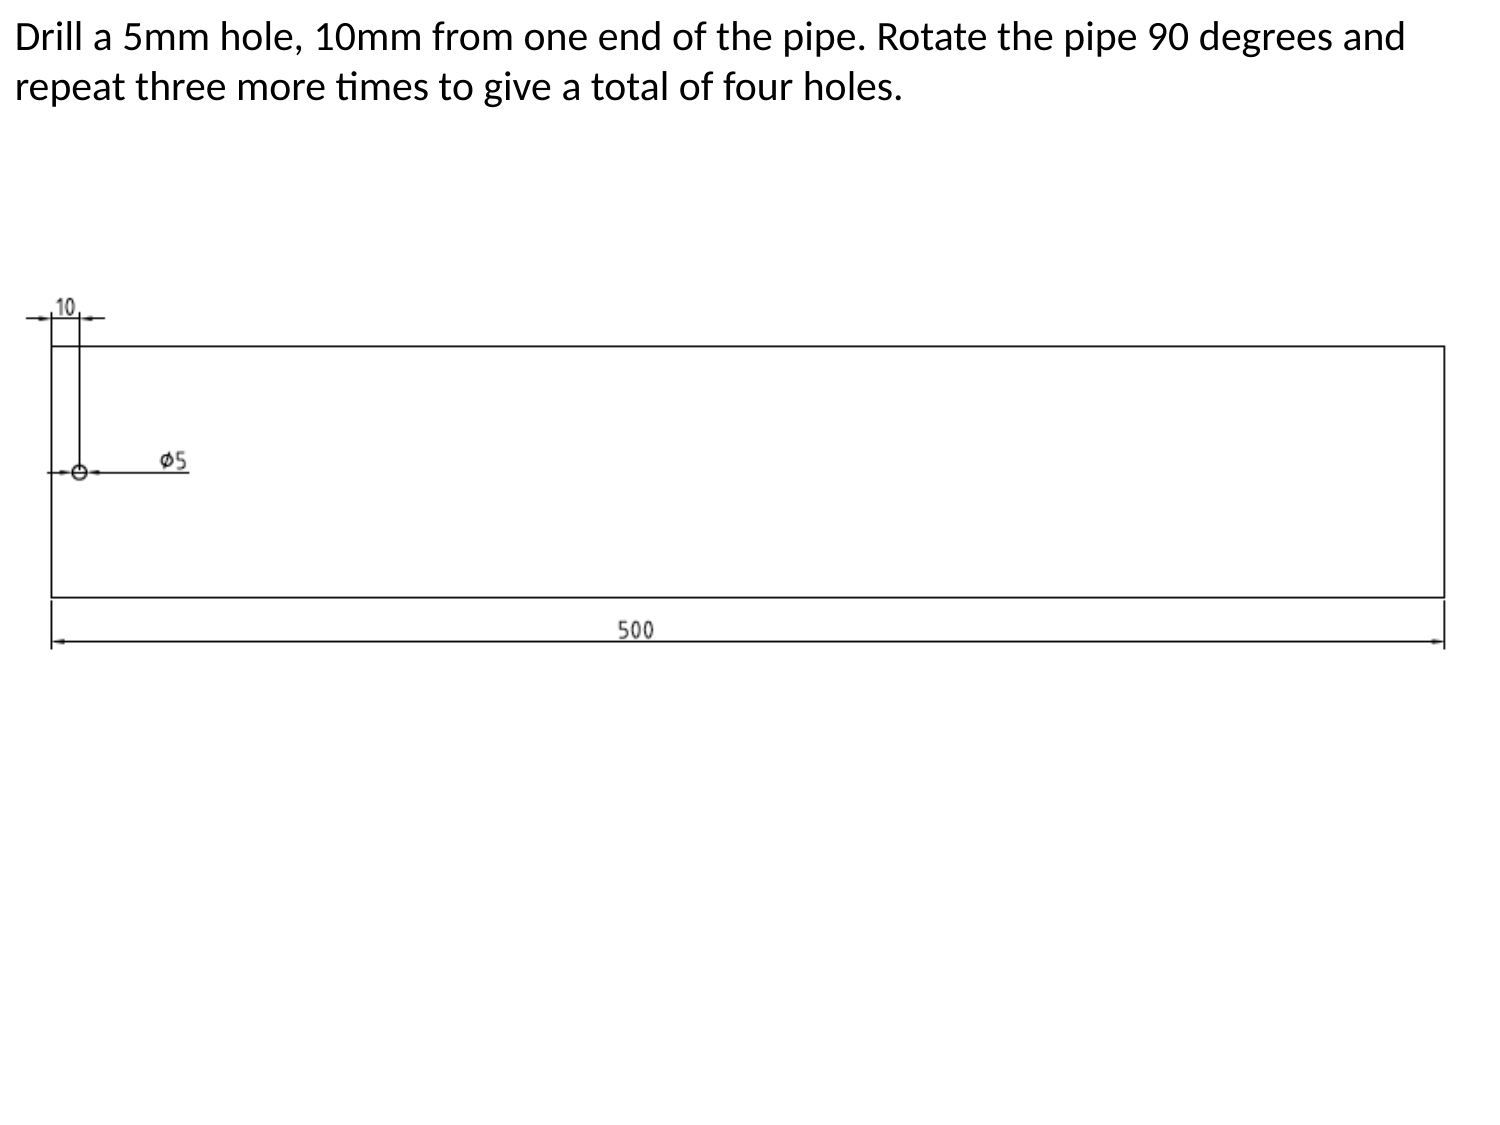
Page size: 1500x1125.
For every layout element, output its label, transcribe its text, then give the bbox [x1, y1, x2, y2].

text_box Drill a 5mm hole, 10mm from one end of the pipe. Rotate the pipe 90 degrees and repeat three more times to give a total of four holes. [0, 1, 1500, 117]
picture [0, 286, 1500, 677]
